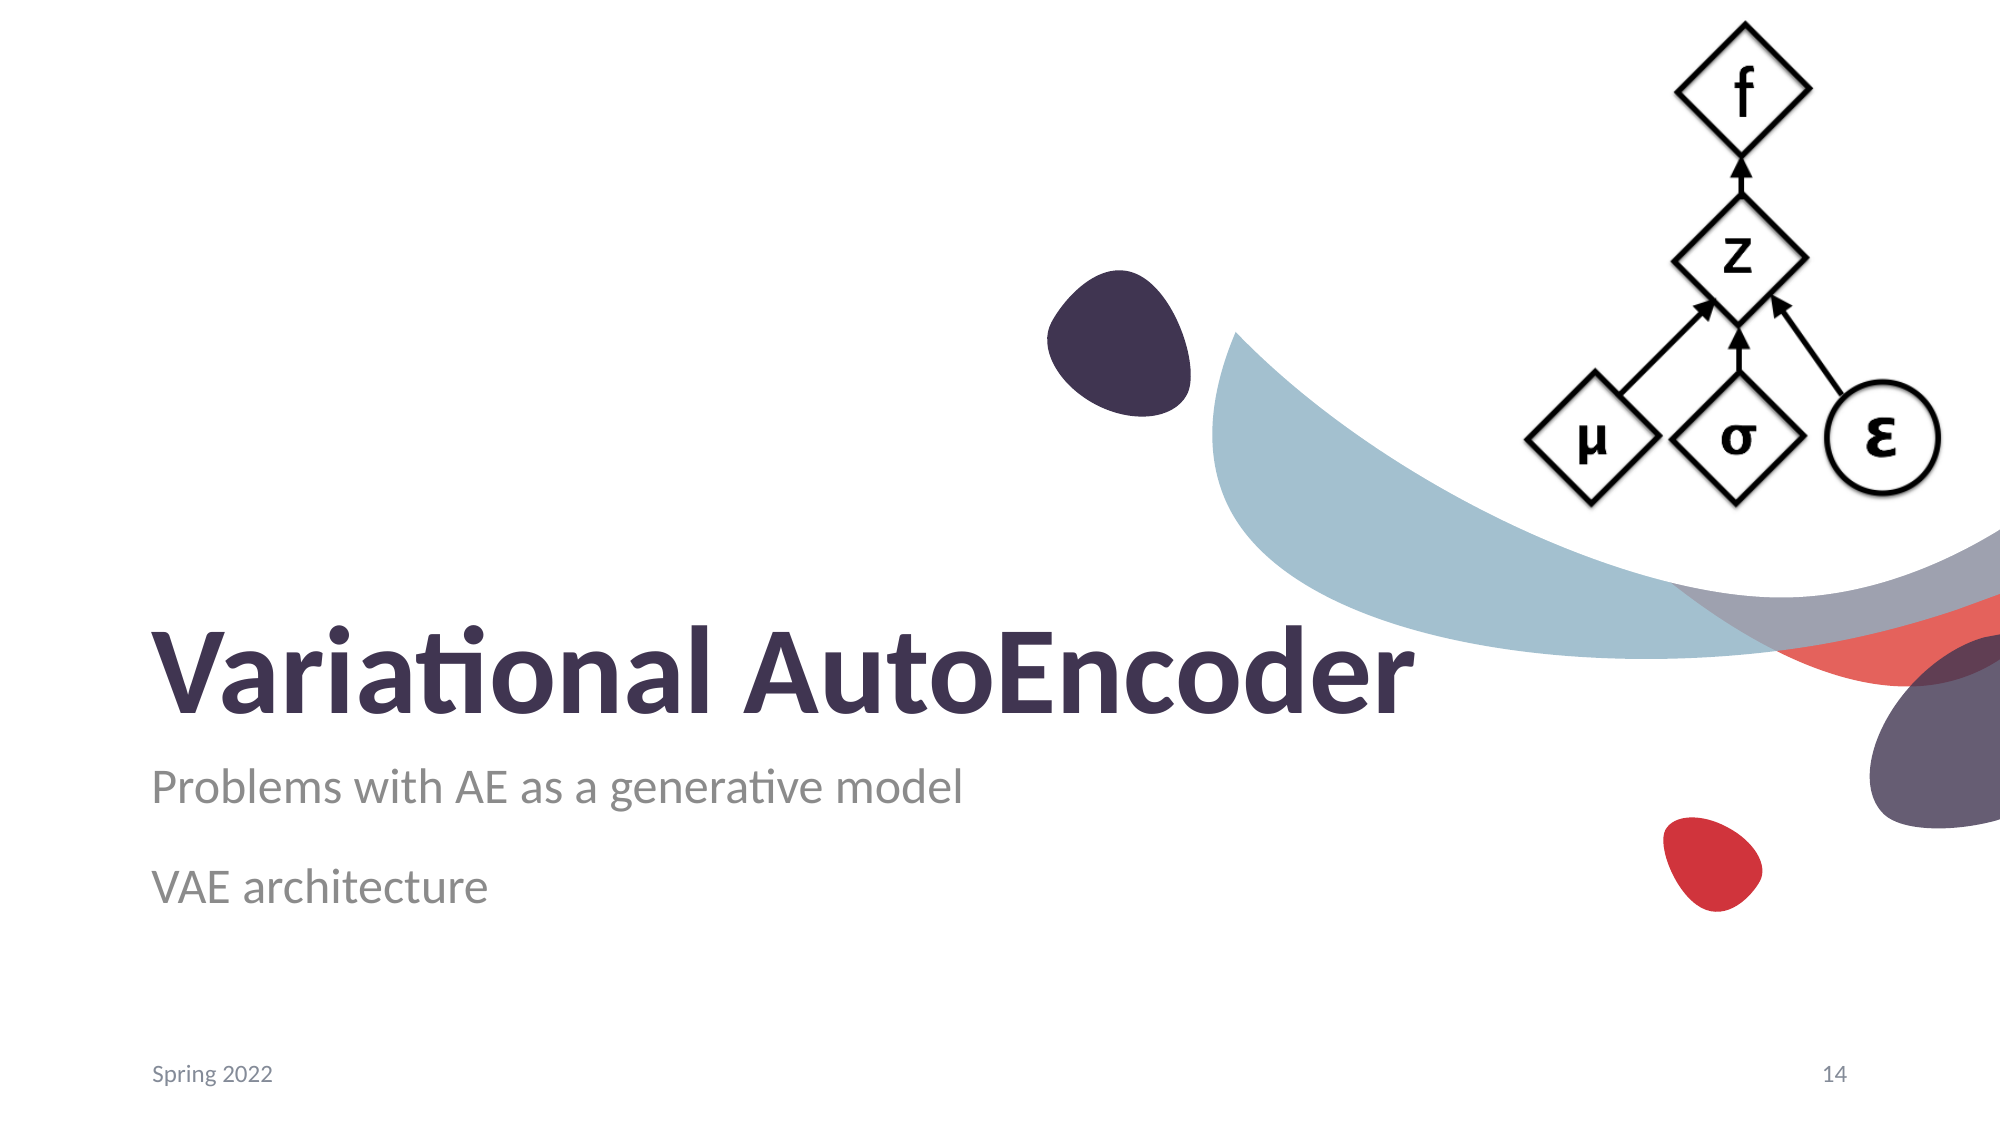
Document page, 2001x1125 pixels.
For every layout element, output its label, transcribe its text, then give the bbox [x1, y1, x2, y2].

list Problems with AE as a generative model VAE architecture [136, 752, 1862, 999]
slide_number 14 [1412, 1042, 1863, 1103]
slide_number Spring 2022 [137, 1042, 588, 1103]
picture [1120, 0, 2000, 598]
title Variational AutoEncoder [136, 280, 1862, 749]
